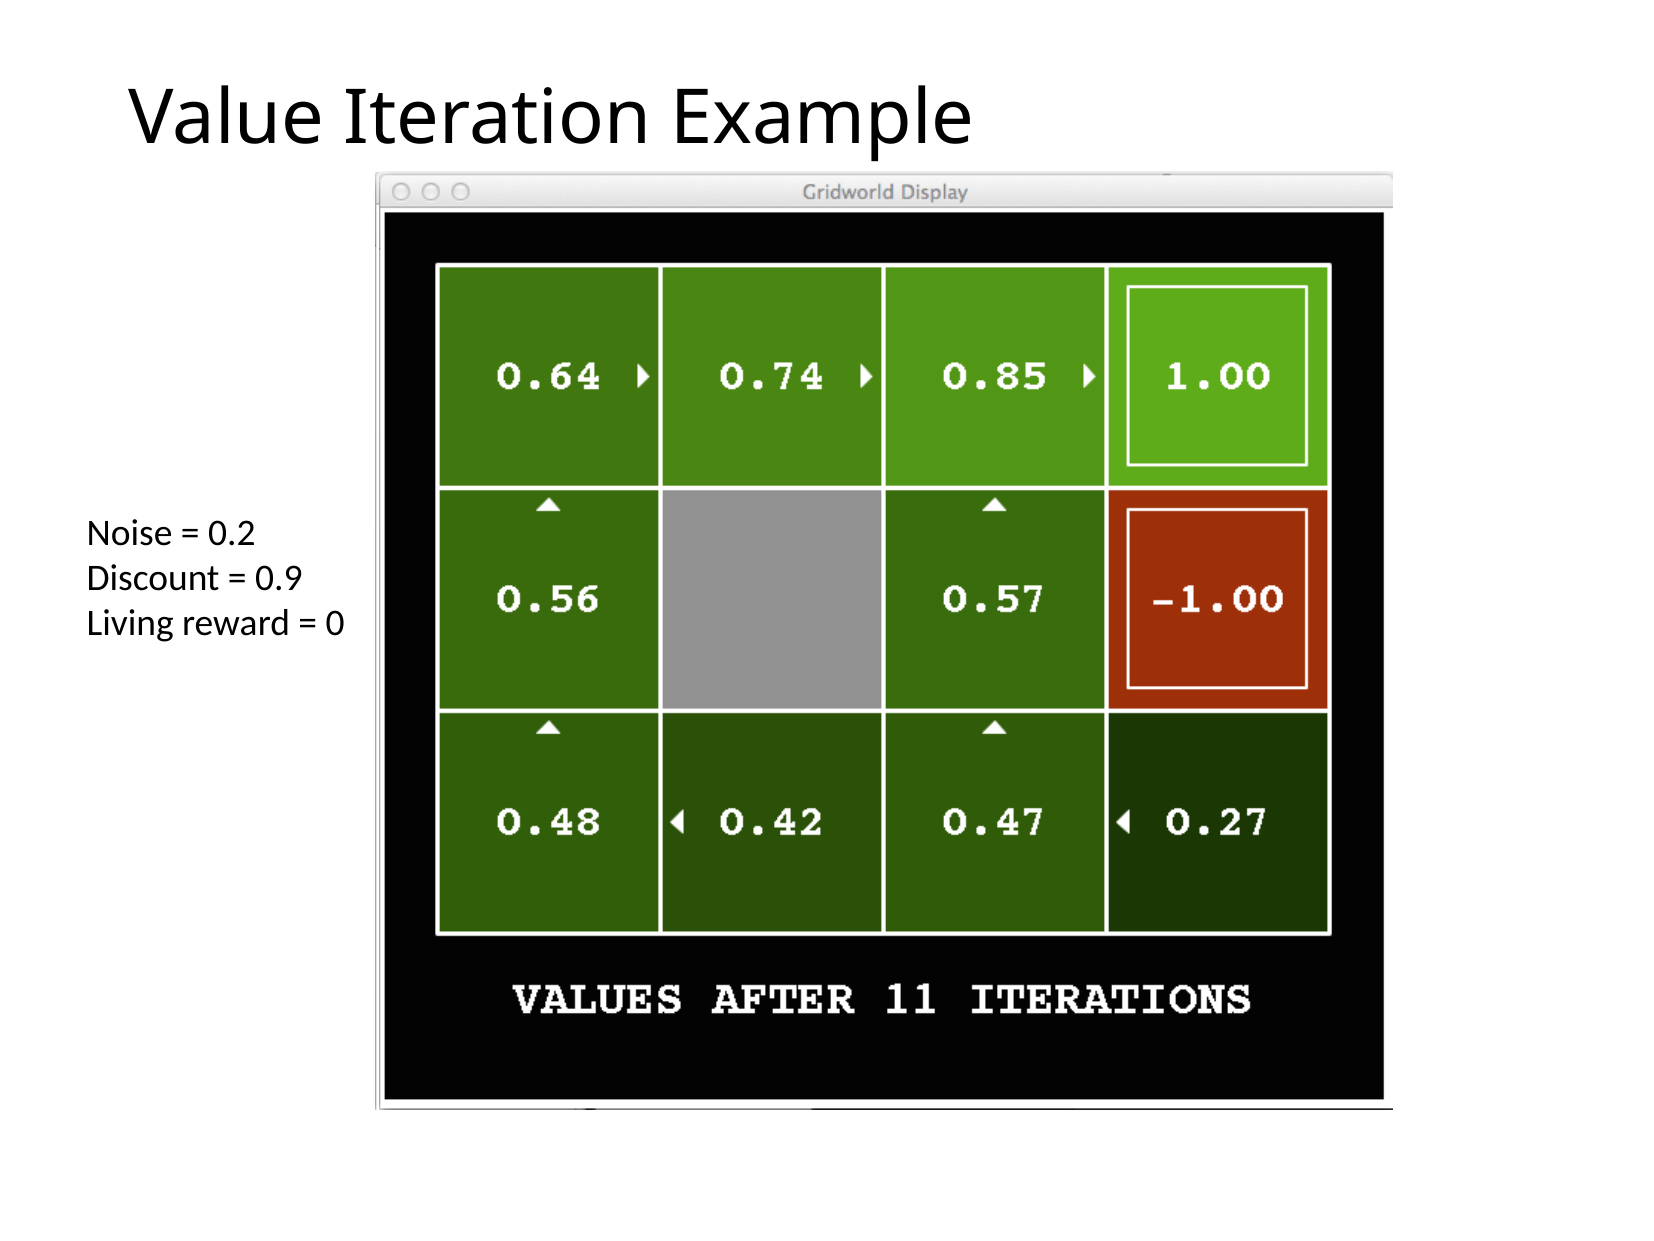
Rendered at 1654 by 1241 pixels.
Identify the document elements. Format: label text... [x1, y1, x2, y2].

text_box Noise = 0.2 Discount = 0.9 Living reward = 0 [71, 500, 374, 651]
picture [374, 171, 1398, 1110]
title Value Iteration Example [113, 66, 1540, 173]
